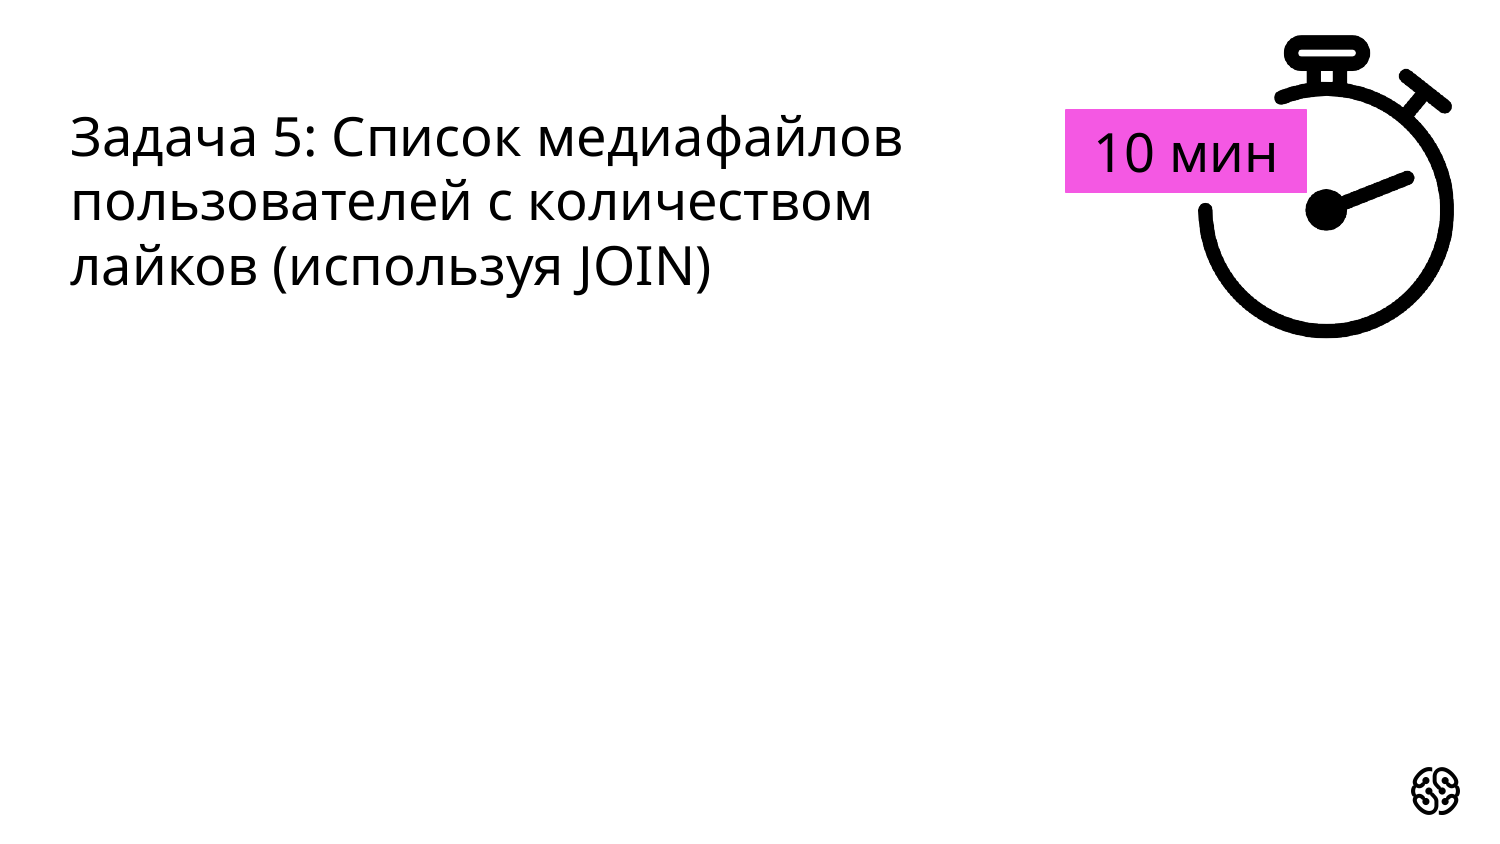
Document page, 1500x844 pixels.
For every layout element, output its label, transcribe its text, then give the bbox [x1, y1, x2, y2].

picture [1147, 33, 1455, 341]
title Задача 5: Список медиафайлов пользователей с количеством лайков (используя JOIN) [70, 101, 1055, 200]
text_box 10 мин [1065, 109, 1142, 193]
picture [1411, 767, 1460, 815]
